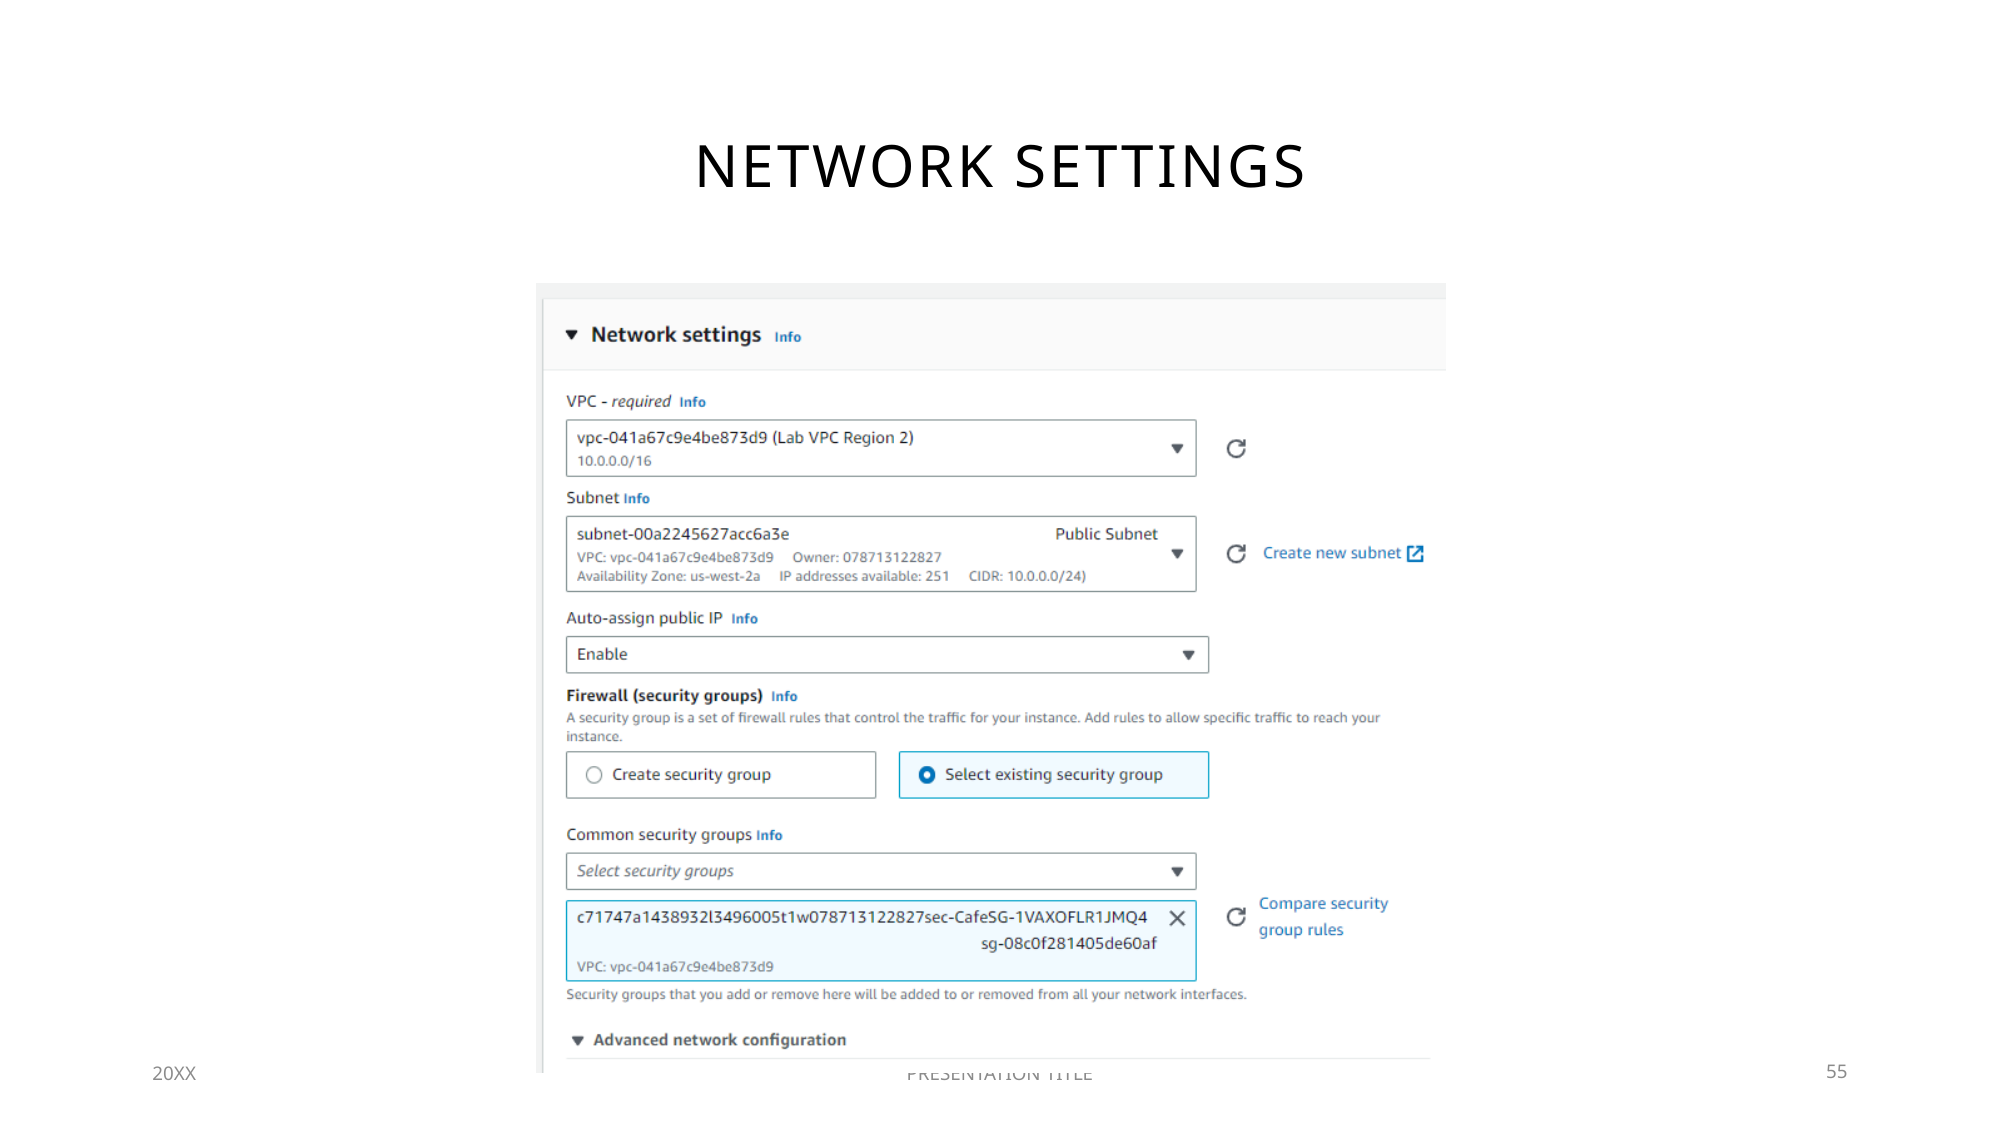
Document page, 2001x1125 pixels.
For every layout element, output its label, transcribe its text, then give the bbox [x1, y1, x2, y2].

footer PRESENTATION TITLE [662, 1073, 1338, 1103]
title Network settings [137, 59, 1863, 278]
picture [536, 283, 1446, 1073]
slide_number 20XX [137, 1042, 588, 1103]
slide_number 55 [1412, 1042, 1863, 1103]
